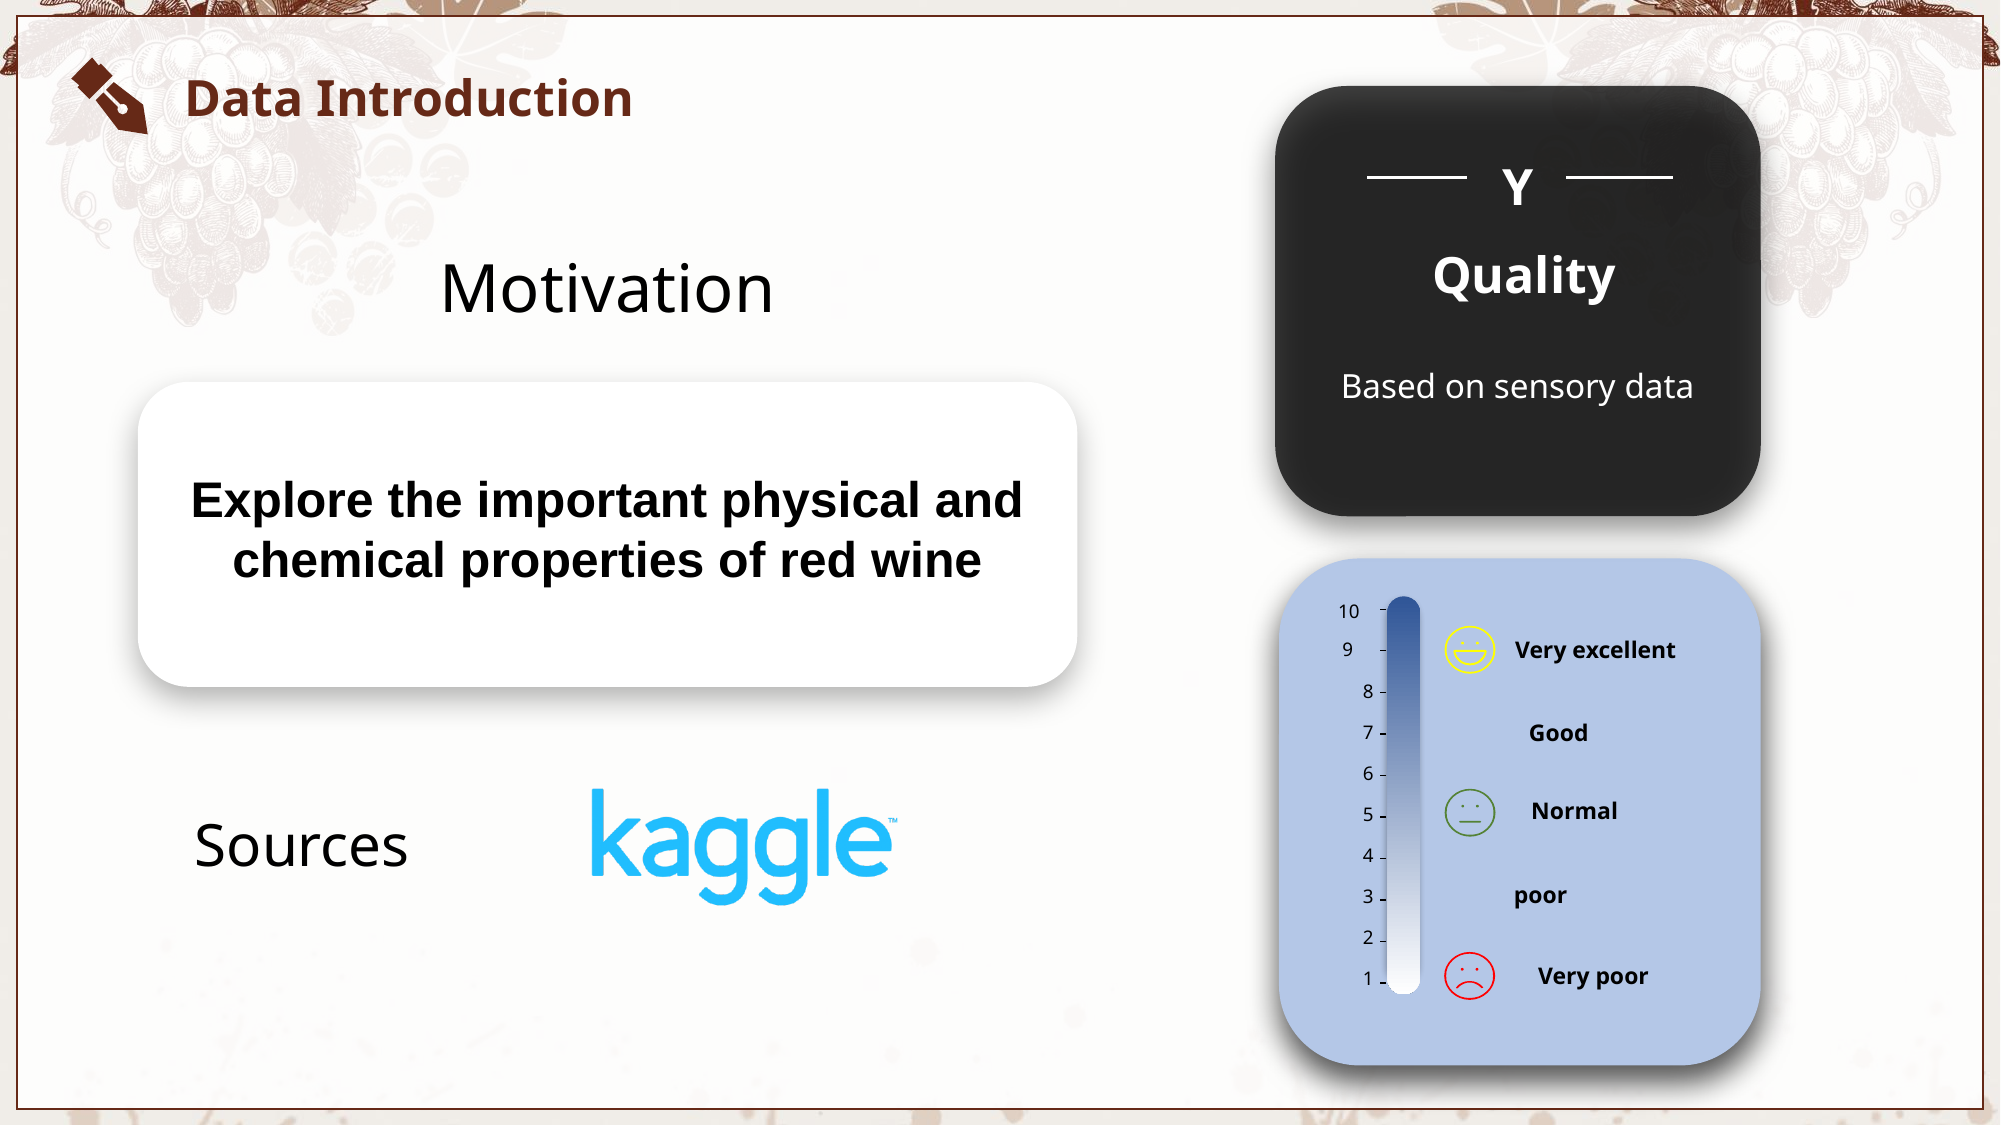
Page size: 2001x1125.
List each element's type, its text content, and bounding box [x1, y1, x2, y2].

text_box Sources [180, 800, 490, 886]
text_box [69, 55, 115, 101]
text_box Data Introduction [169, 58, 746, 134]
picture [0, 0, 2001, 1125]
text_box [94, 80, 149, 136]
text_box Motivation [389, 238, 826, 334]
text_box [1254, 85, 1781, 517]
text_box [136, 380, 1079, 688]
text_box Explore the important physical and chemical properties of red wine [149, 459, 1066, 595]
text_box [1278, 558, 1761, 1066]
